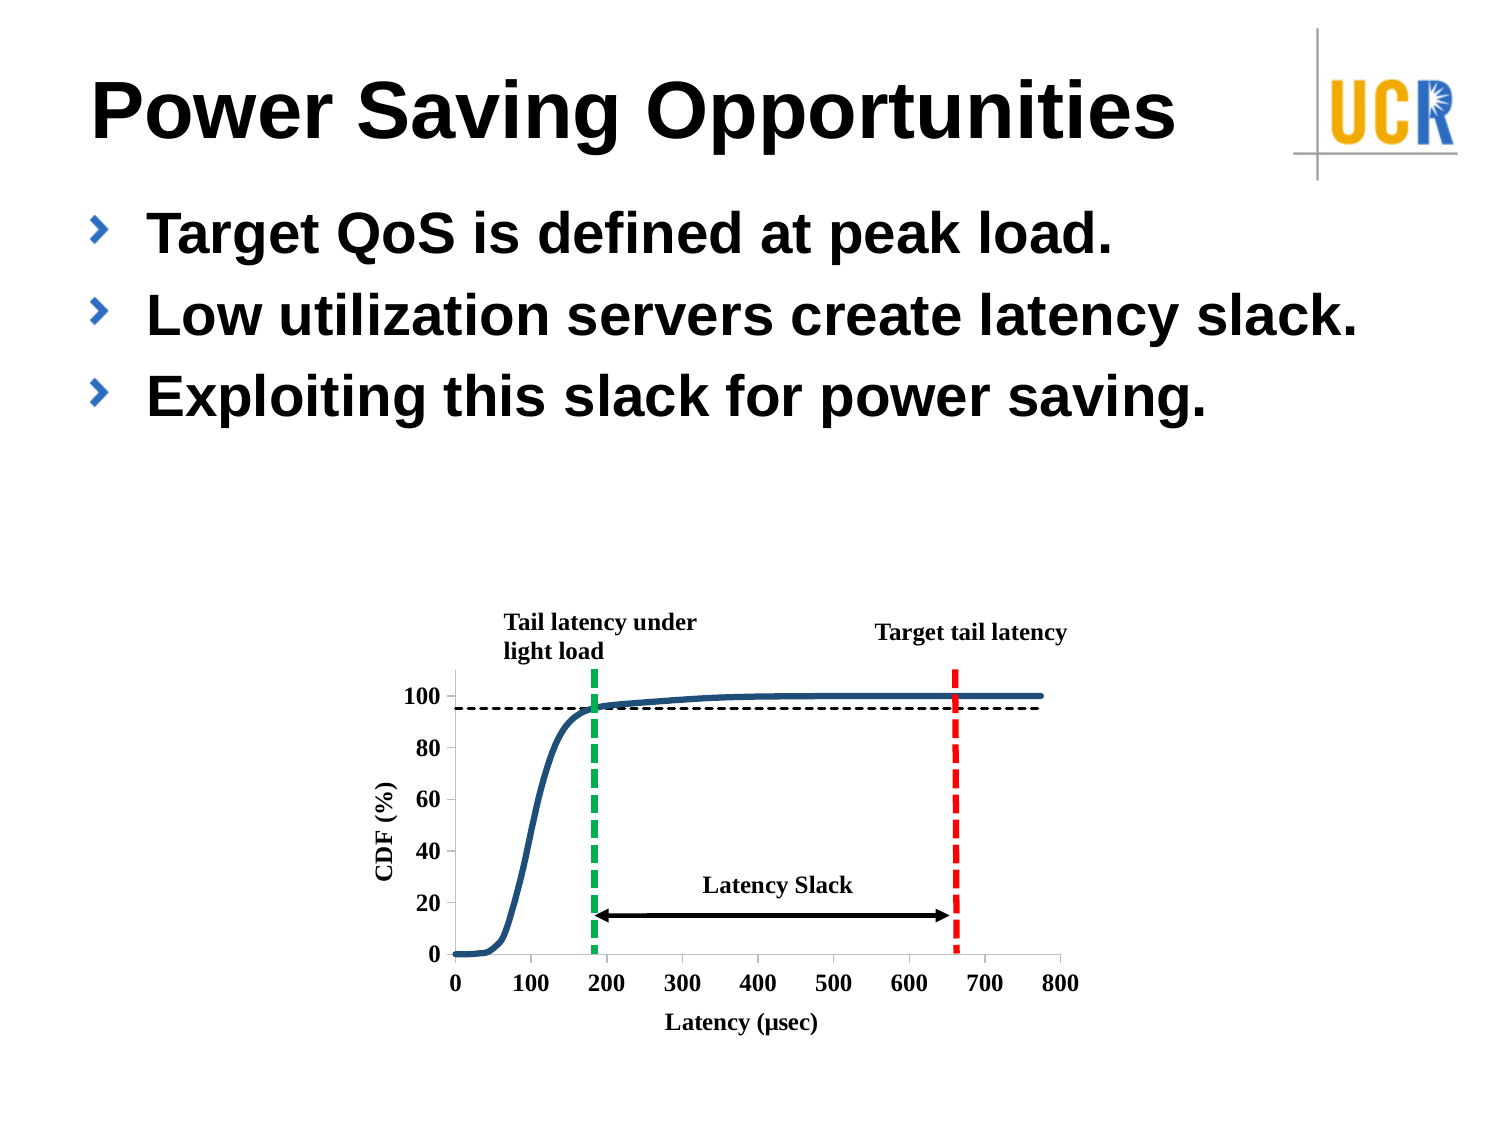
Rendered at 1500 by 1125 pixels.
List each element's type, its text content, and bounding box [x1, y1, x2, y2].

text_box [859, 608, 1059, 954]
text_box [488, 597, 688, 954]
list Target QoS is defined at peak load. Low utilization servers create latency slack. Exploiting this slack for power saving. [75, 187, 1425, 1025]
picture [90, 297, 112, 326]
picture [90, 378, 112, 408]
title Power Saving Opportunities [75, 37, 1300, 163]
picture [1282, 0, 1500, 196]
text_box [594, 861, 950, 916]
chart [362, 592, 1113, 1043]
picture [90, 215, 112, 245]
